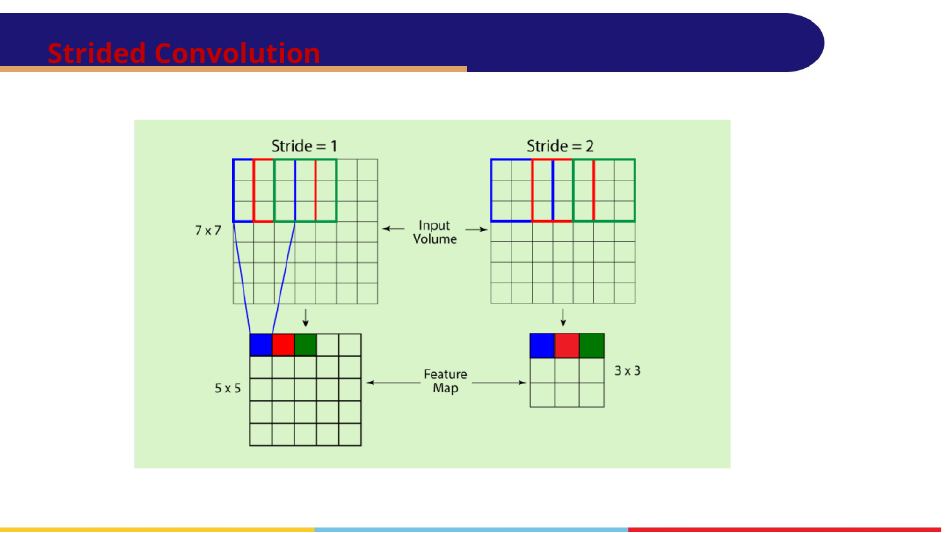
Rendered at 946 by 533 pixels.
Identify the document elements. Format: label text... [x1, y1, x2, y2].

title Strided Convolution [40, 31, 726, 69]
picture [0, 13, 942, 532]
